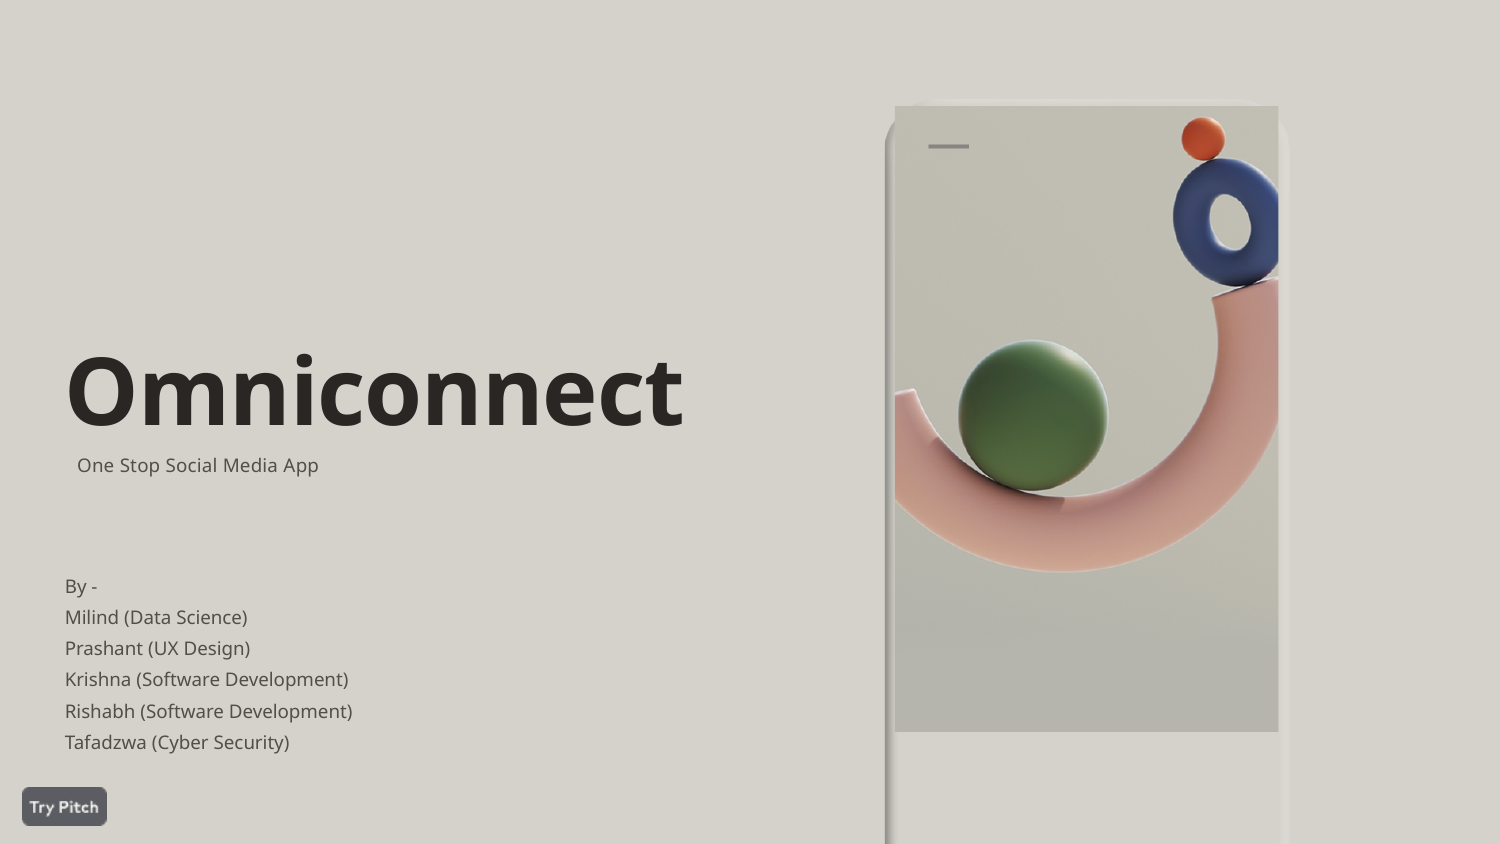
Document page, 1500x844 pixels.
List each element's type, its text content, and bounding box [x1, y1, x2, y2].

text_box One Stop Social Media App [77, 443, 320, 477]
text_box By - Milind (Data Science) Prashant (UX Design) Krishna (Software Development) Rishabh (Software Development) Tafadzwa (Cyber Security) [64, 565, 737, 754]
picture [804, 25, 1369, 844]
text_box Omniconnect [64, 265, 737, 444]
picture [22, 787, 107, 826]
